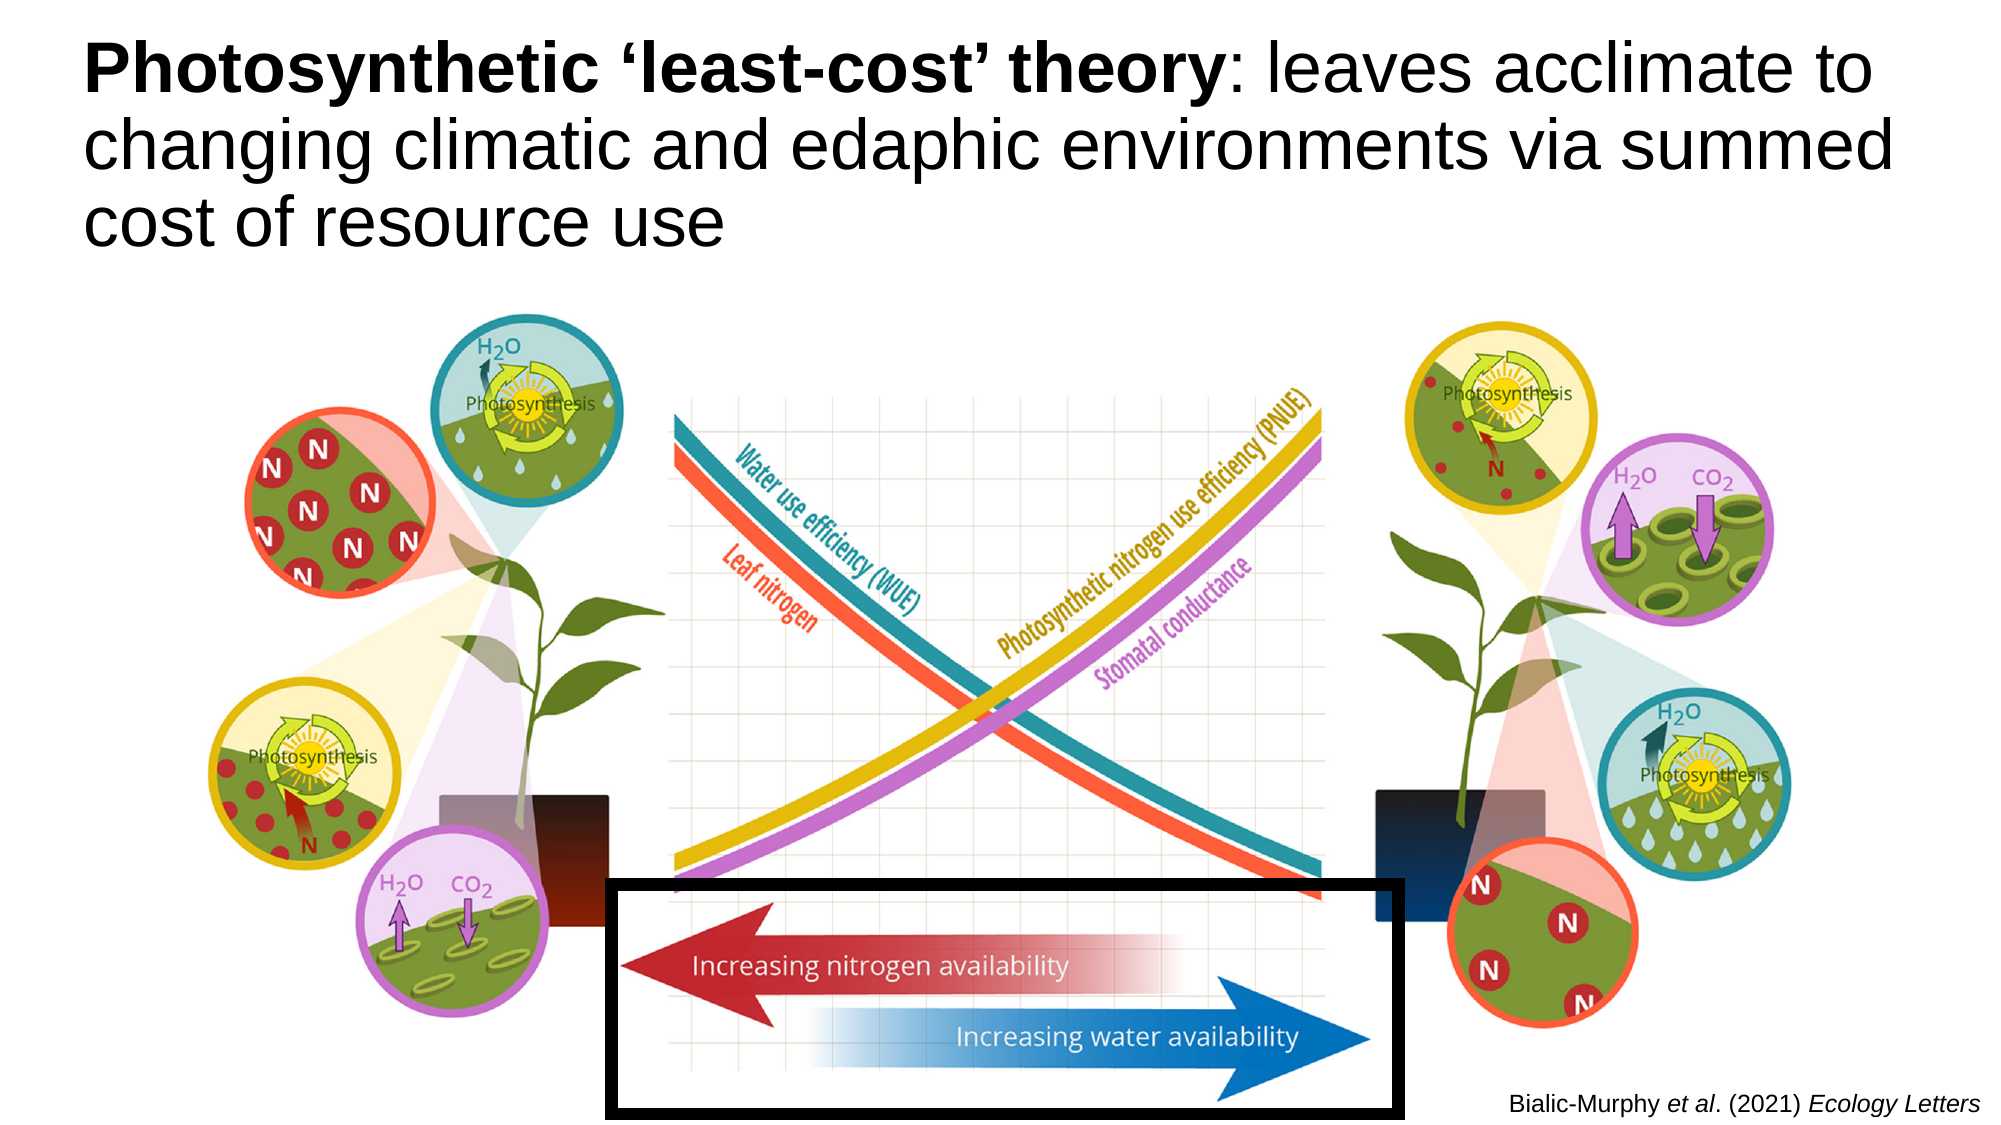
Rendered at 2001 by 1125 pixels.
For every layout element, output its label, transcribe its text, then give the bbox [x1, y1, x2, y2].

picture [206, 312, 1794, 1104]
text_box Bialic-Murphy et al. (2021) Ecology Letters [1494, 1080, 1997, 1125]
text_box [610, 1104, 1400, 1115]
title Photosynthetic ‘least-cost’ theory: leaves acclimate to changing climatic and edaphic environments via summed cost of resource use [68, 21, 1932, 271]
